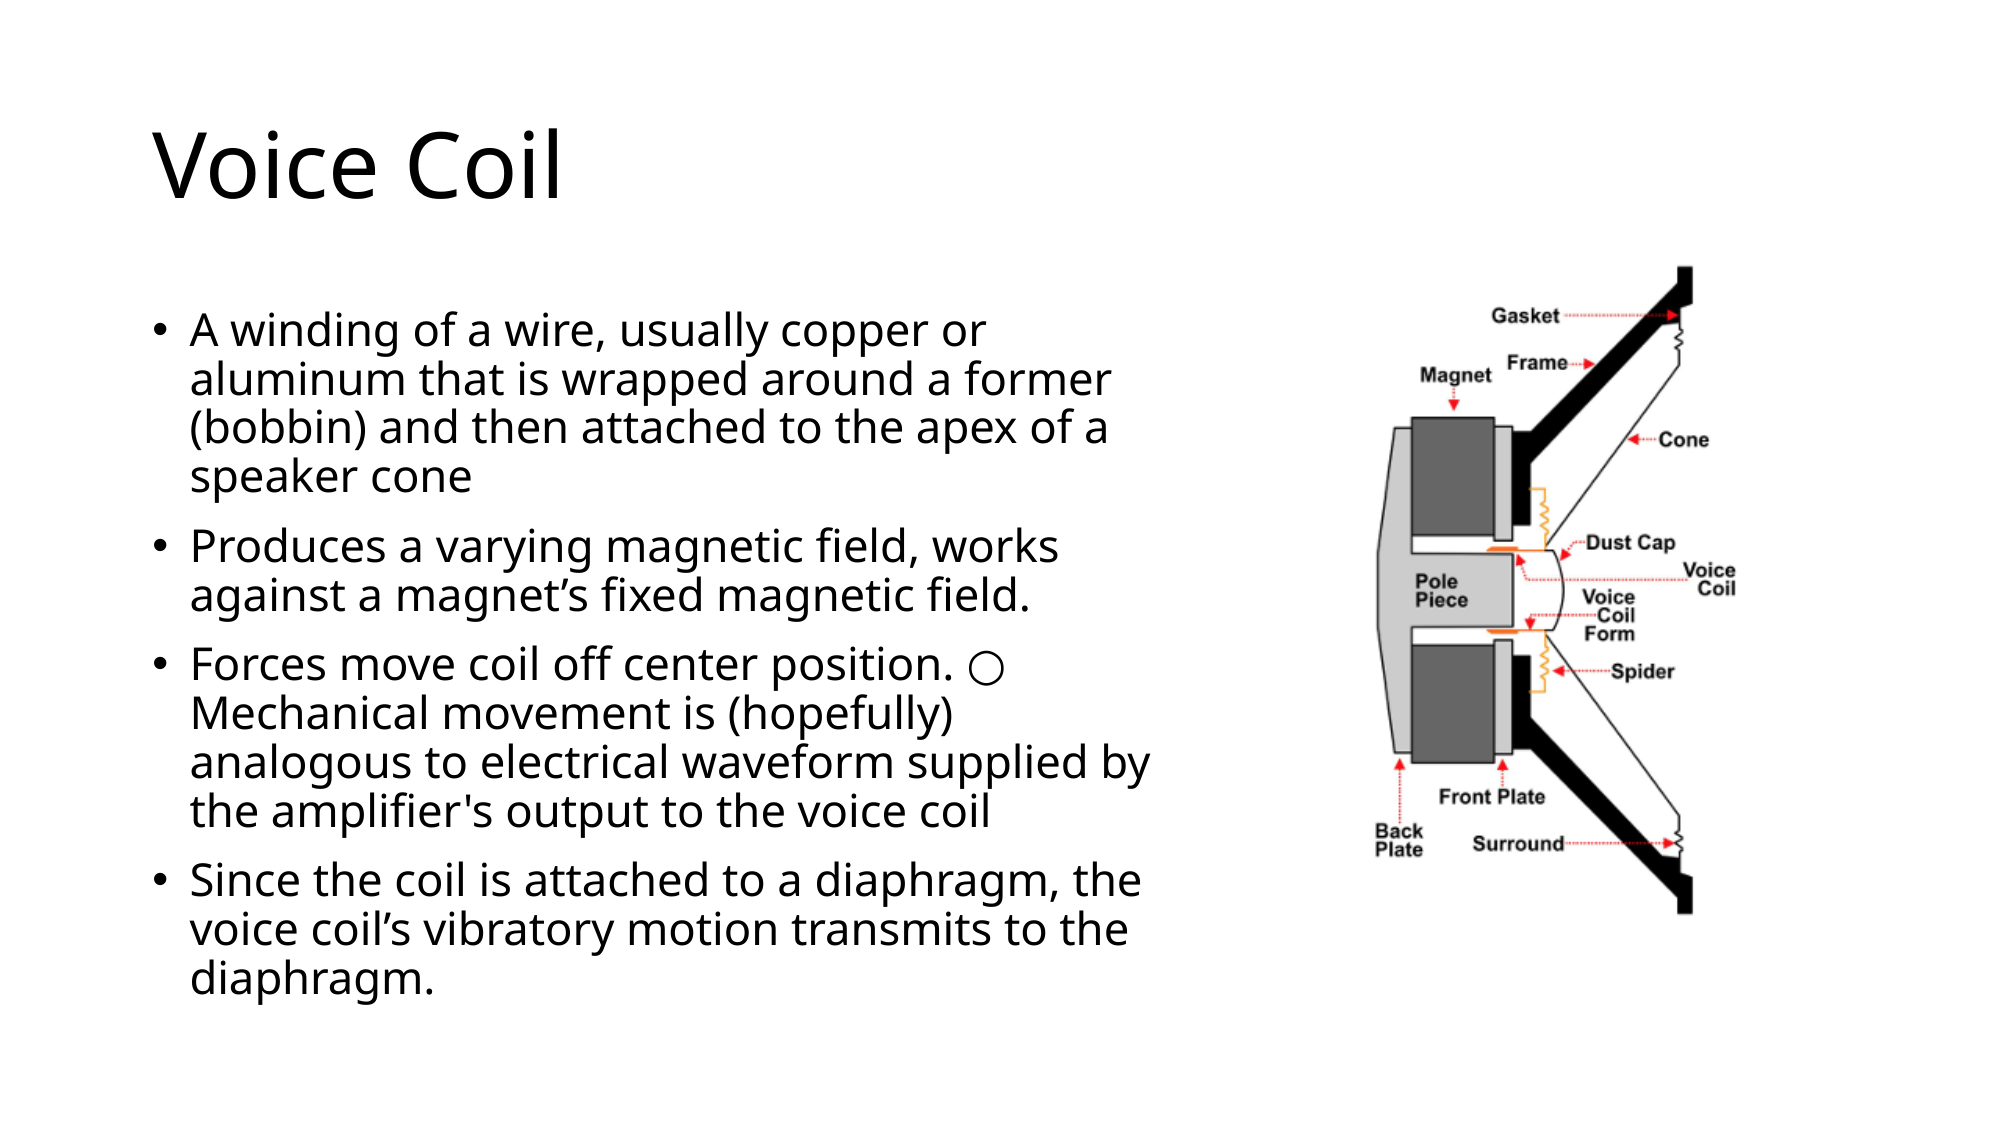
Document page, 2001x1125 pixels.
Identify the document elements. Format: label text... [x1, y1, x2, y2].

picture [1252, 233, 1788, 948]
list A winding of a wire, usually copper or aluminum that is wrapped around a former (bobbin) and then attached to the apex of a speaker cone Produces a varying magnetic field, works against a magnet’s fixed magnetic field. Forces move coil off center position. ○ Mechanical movement is (hopefully) analogous to electrical waveform supplied by the amplifier's output to the voice coil Since the coil is attached to a diaphragm, the voice coil’s vibratory motion transmits to the diaphragm. [137, 299, 1171, 1014]
title Voice Coil [137, 59, 1863, 278]
